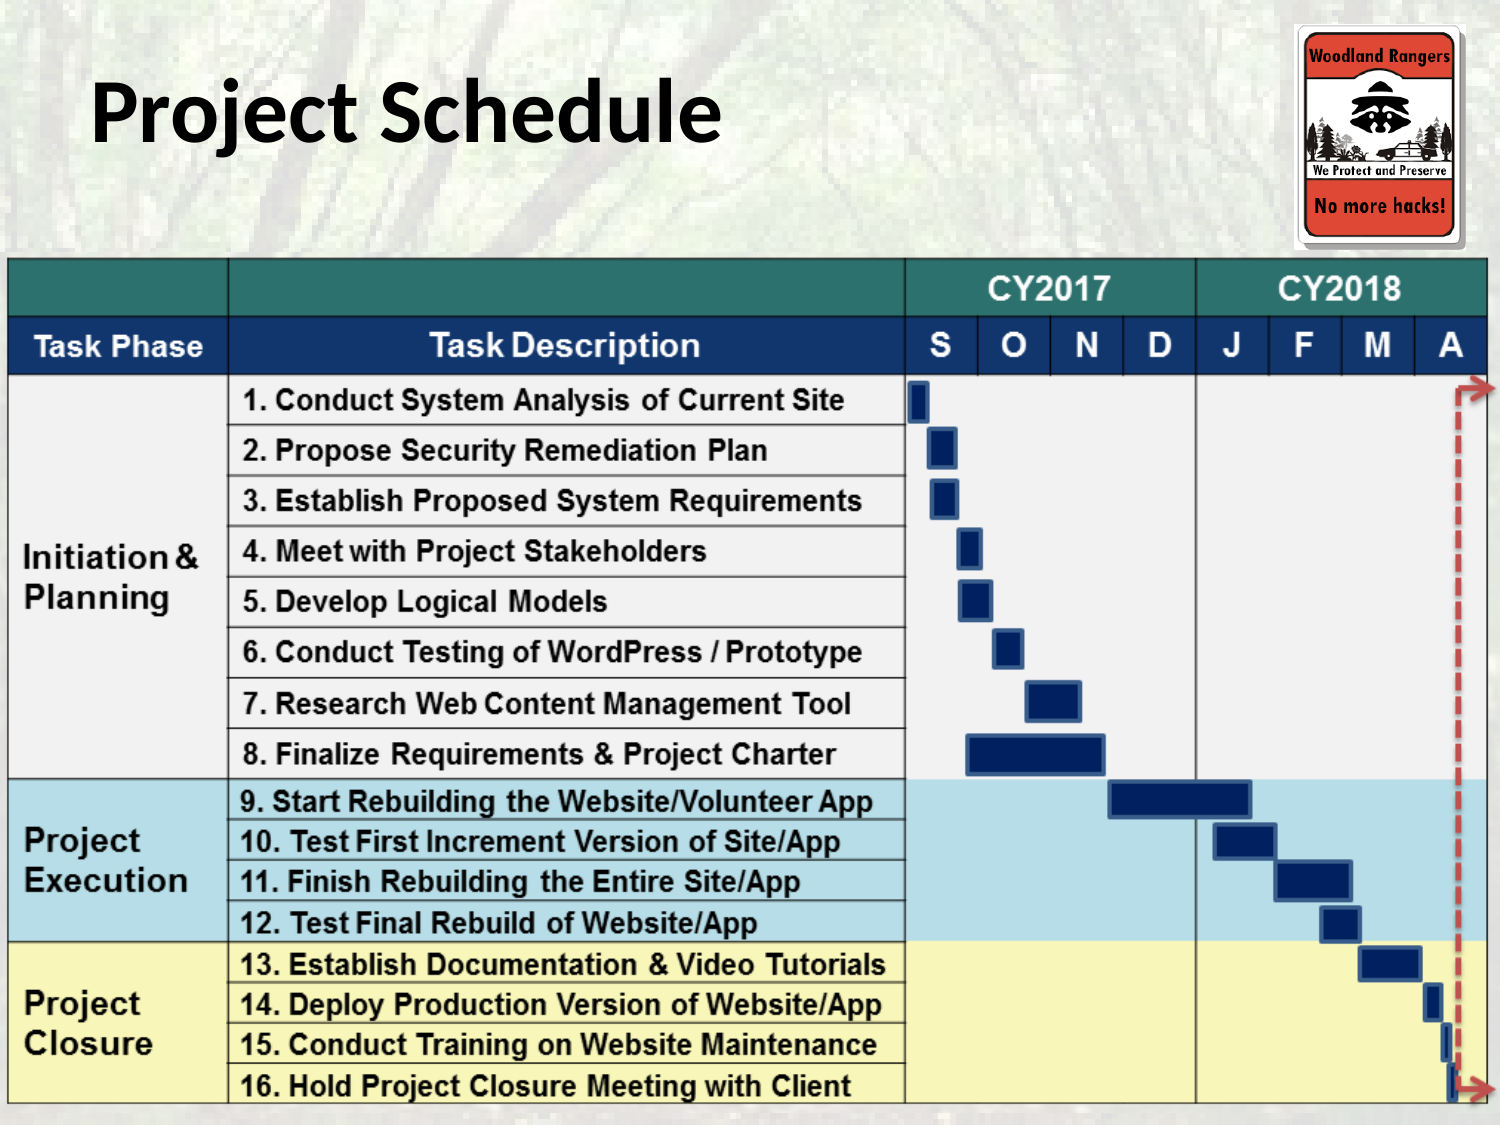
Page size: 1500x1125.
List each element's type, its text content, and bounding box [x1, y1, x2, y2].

picture [1294, 24, 1466, 250]
title Project Schedule [75, 12, 1425, 200]
picture [0, 251, 1500, 1113]
